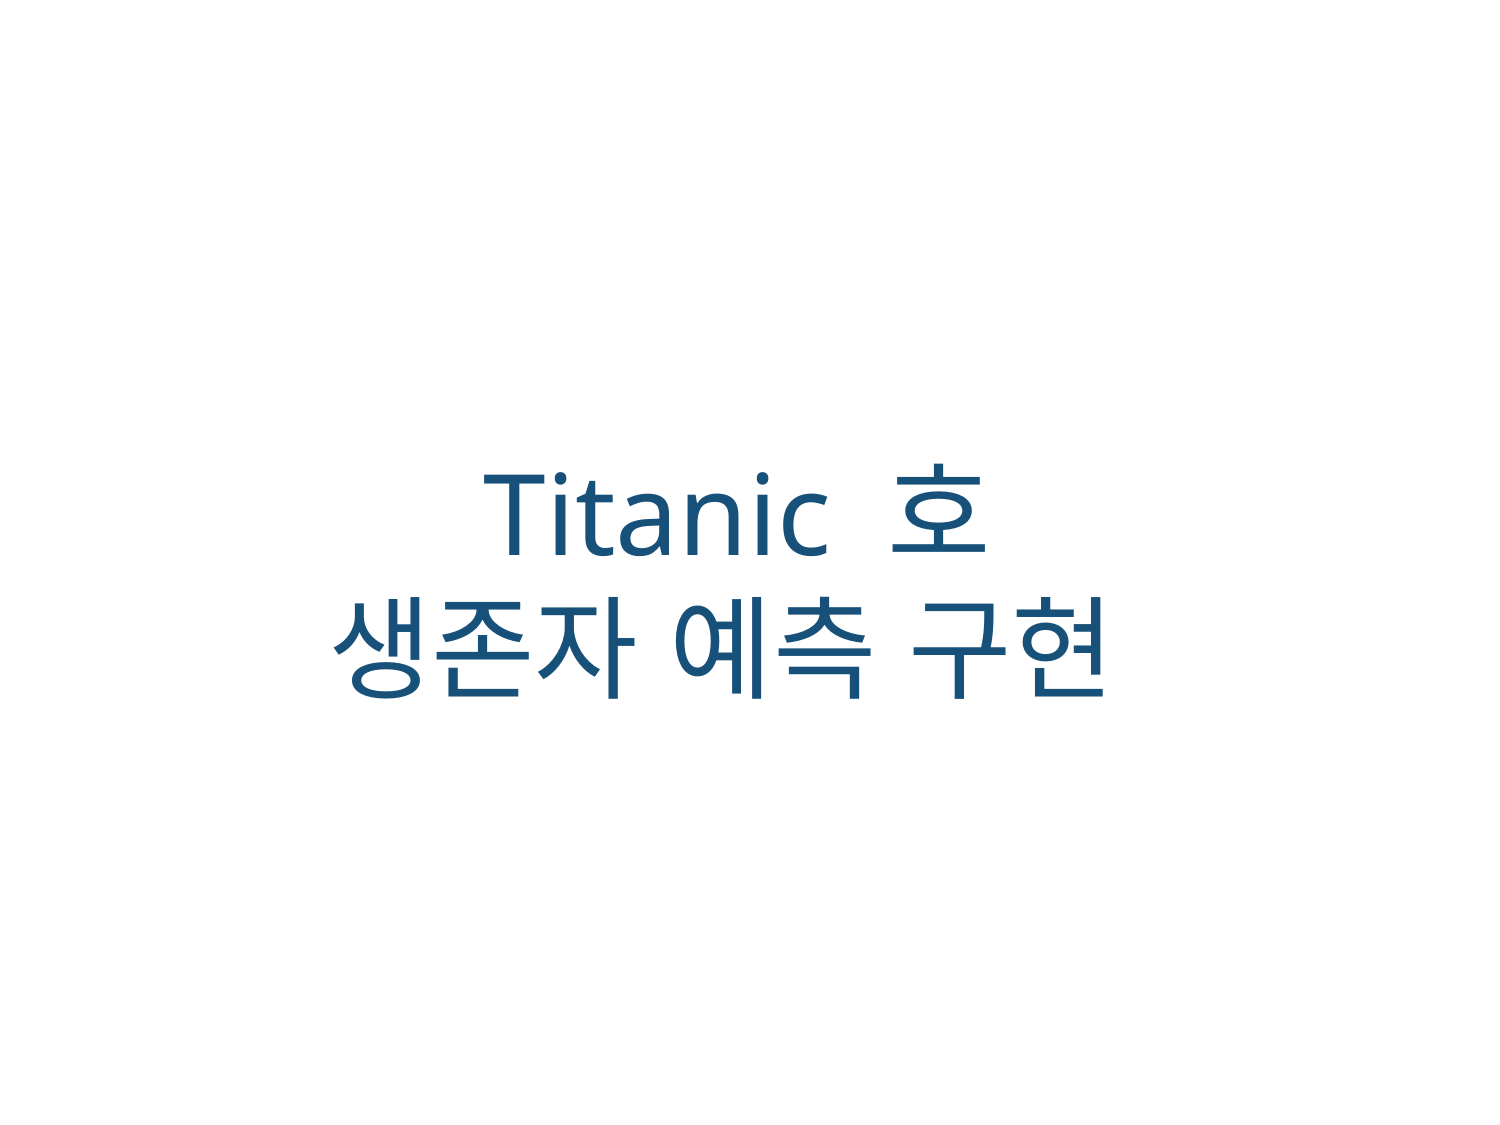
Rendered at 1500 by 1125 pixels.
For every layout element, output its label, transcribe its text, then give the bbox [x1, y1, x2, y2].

text_box Titanic 호 생존자 예측 구현 [312, 435, 1163, 721]
